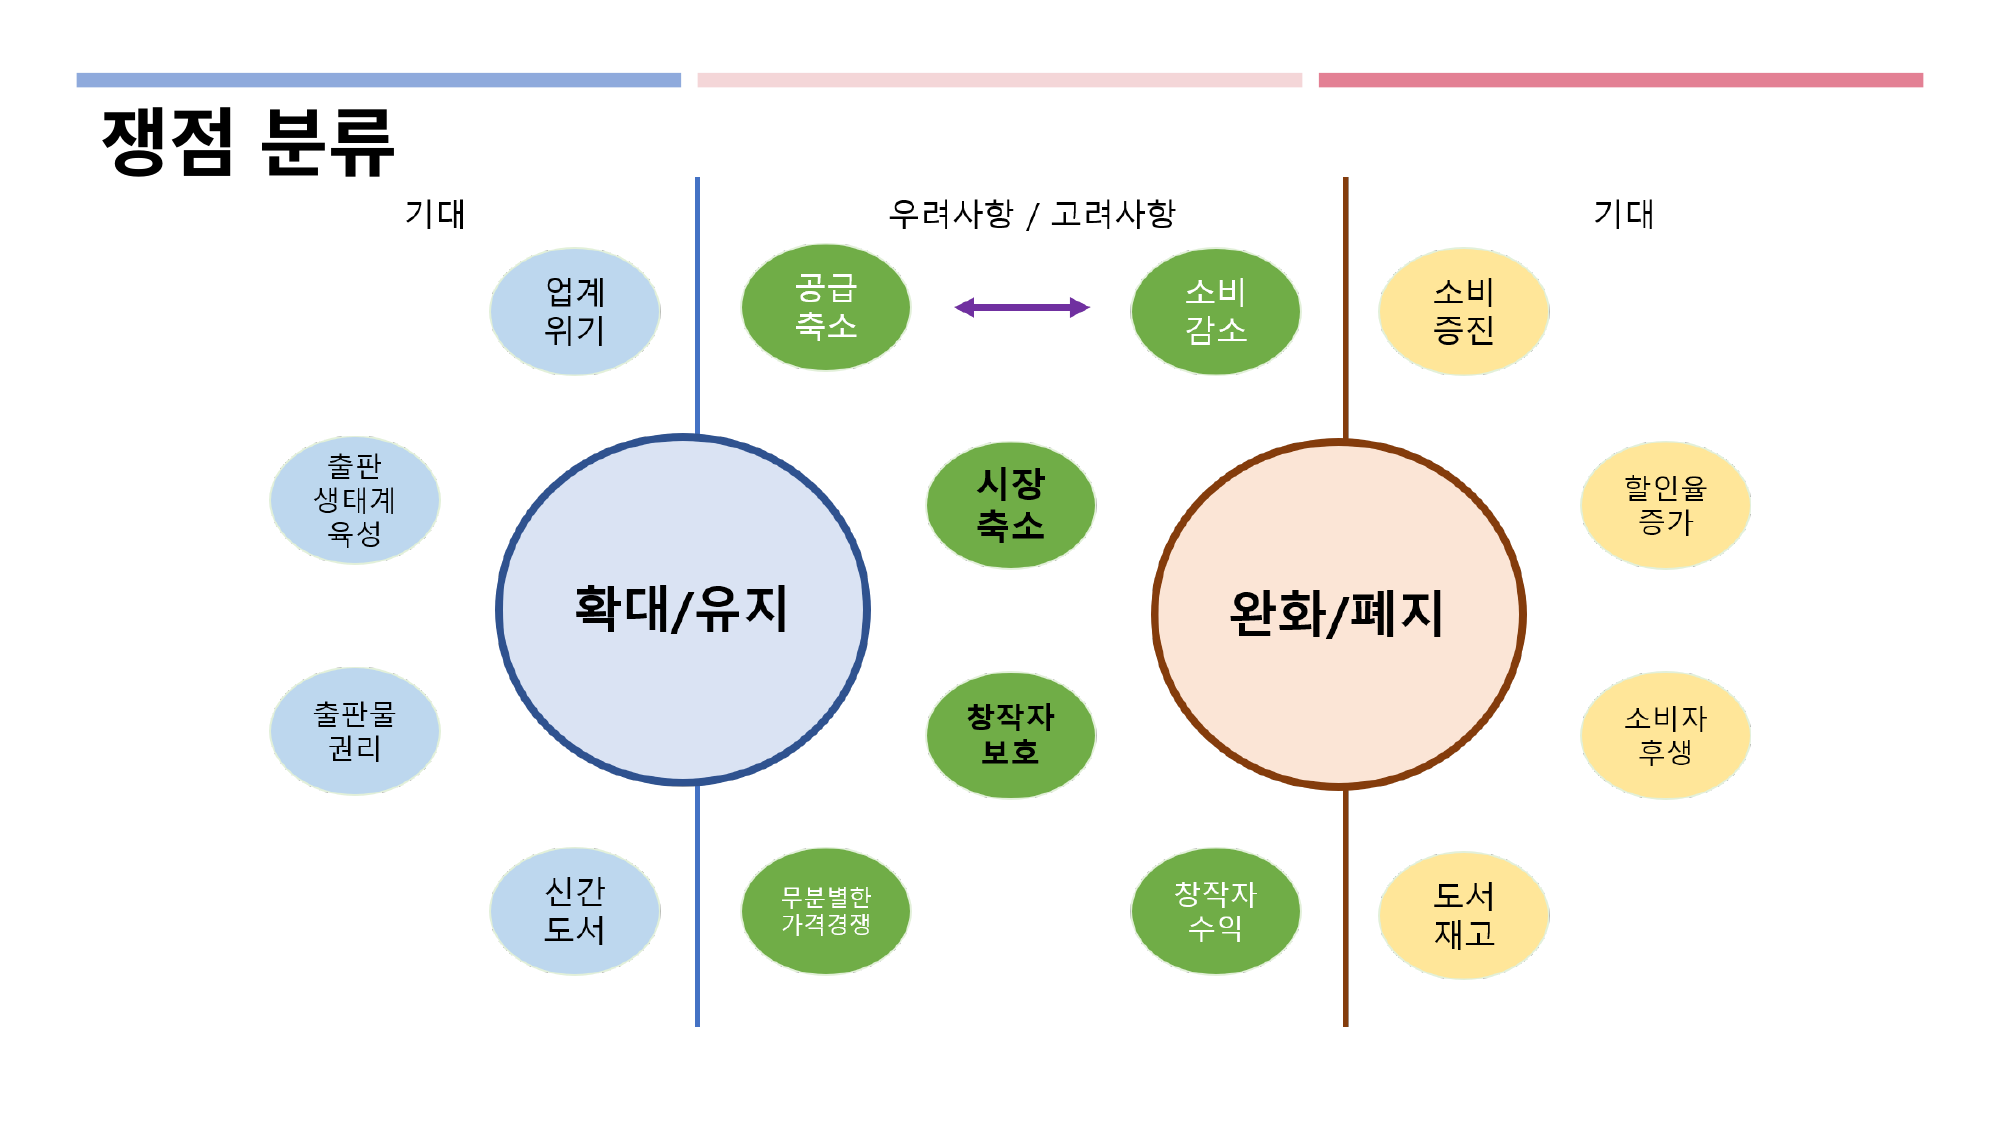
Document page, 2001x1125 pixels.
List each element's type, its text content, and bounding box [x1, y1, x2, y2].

text_box 쟁점 분류 [85, 88, 413, 194]
picture [269, 177, 1751, 1029]
